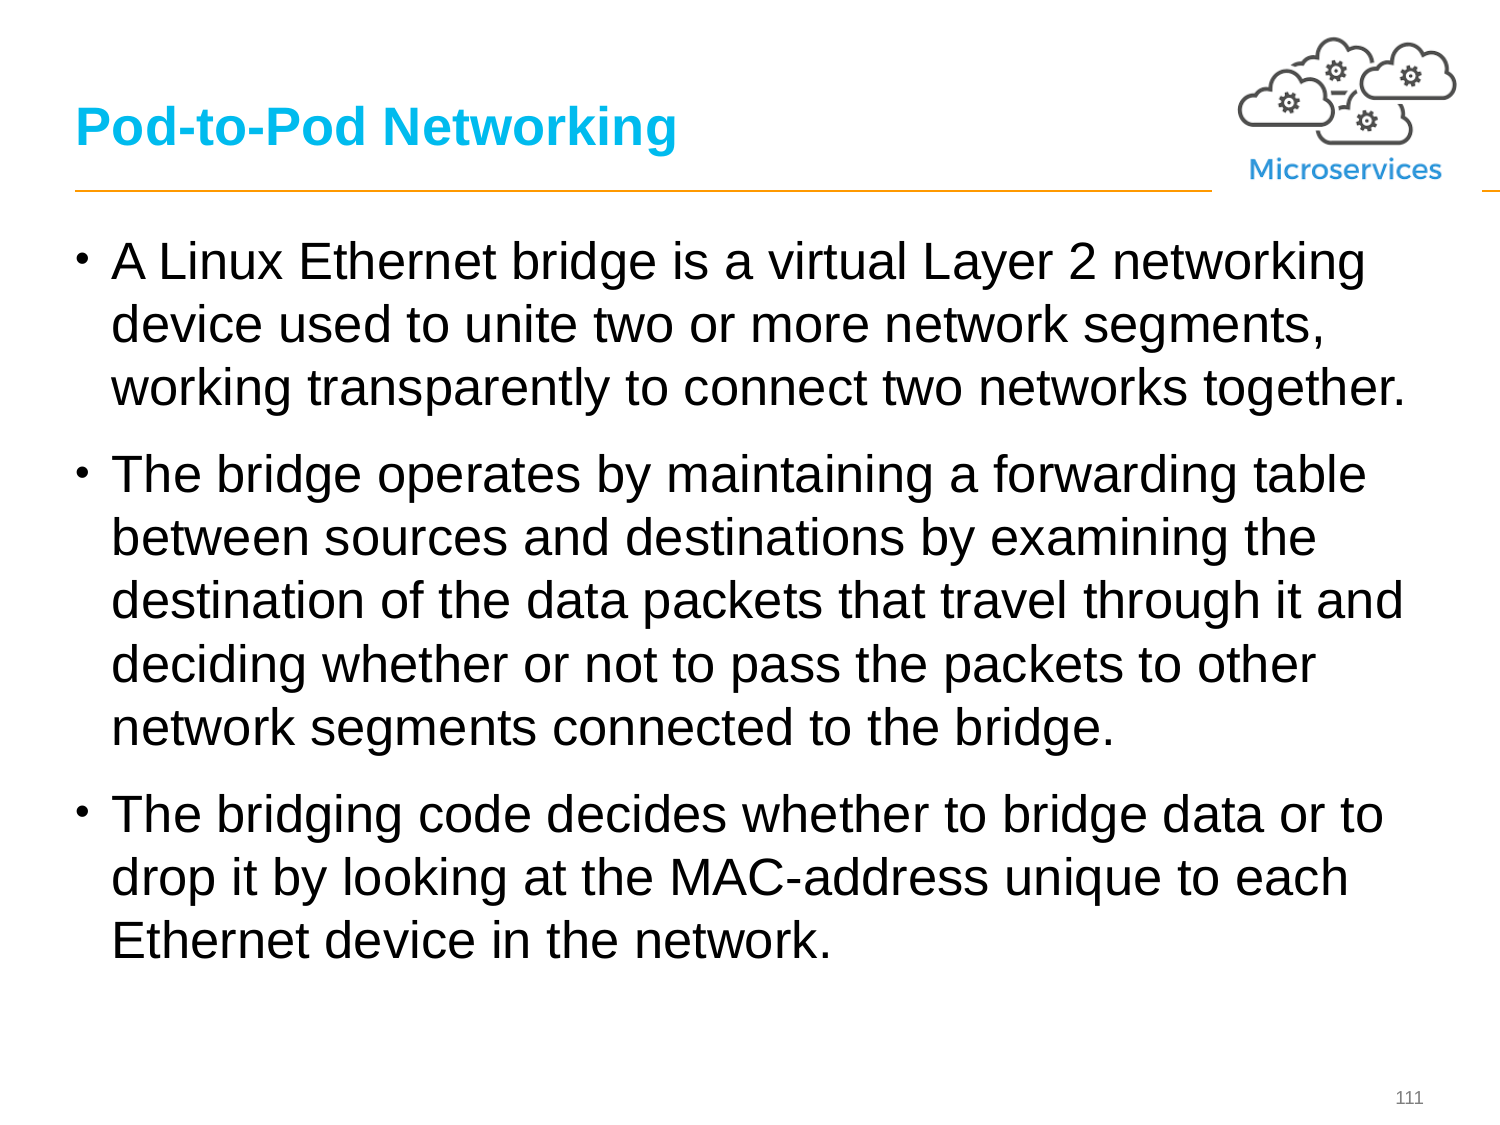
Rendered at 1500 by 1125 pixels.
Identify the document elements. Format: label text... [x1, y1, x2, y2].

title Pod-to-Pod Networking [75, 27, 1422, 157]
list A Linux Ethernet bridge is a virtual Layer 2 networking device used to unite two or more network segments, working transparently to connect two networks together. The bridge operates by maintaining a forwarding table between sources and destinations by examining the destination of the data packets that travel through it and deciding whether or not to pass the packets to other network segments connected to the bridge. The bridging code decides whether to bridge data or to drop it by looking at the MAC-address unique to each Ethernet device in the network. [75, 226, 1425, 1018]
picture [1212, 1, 1482, 203]
